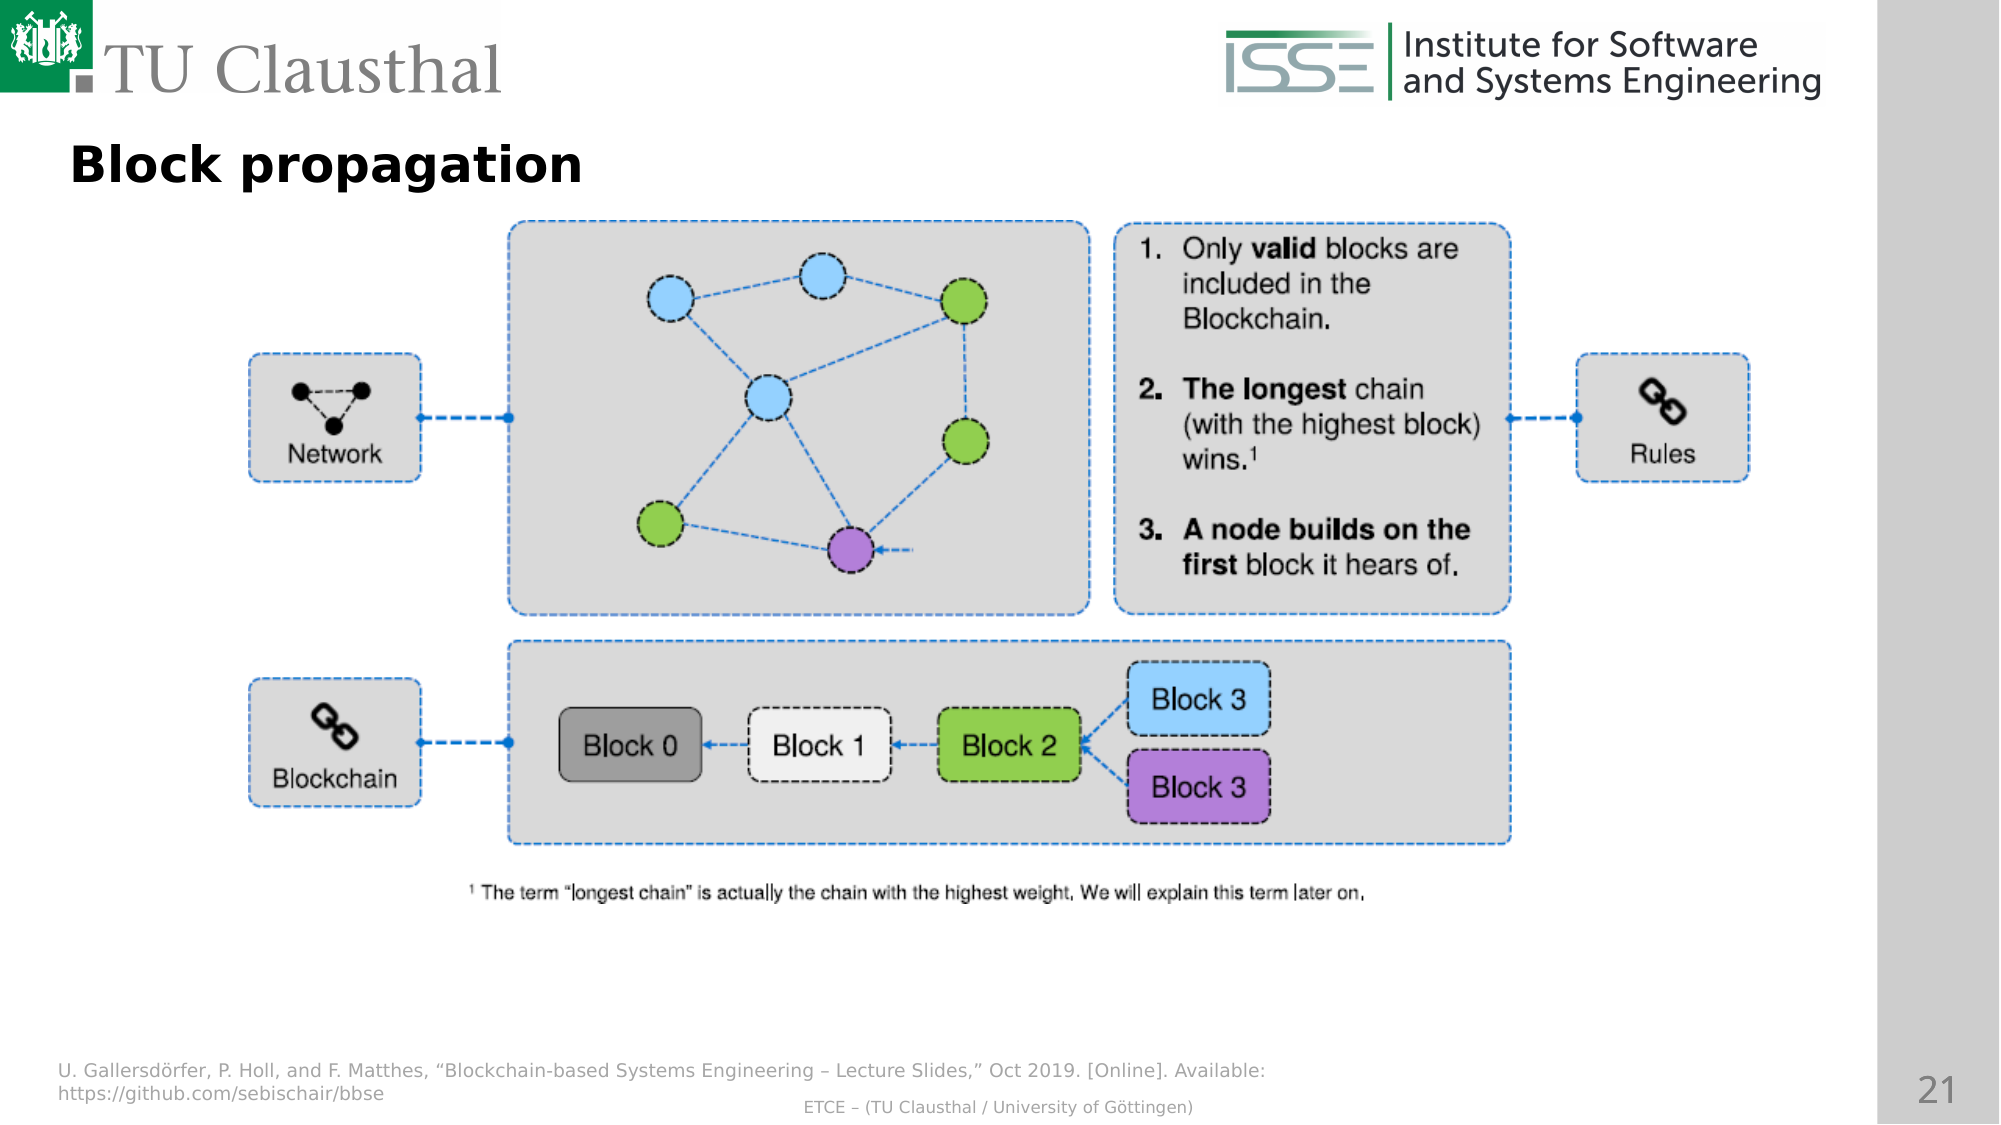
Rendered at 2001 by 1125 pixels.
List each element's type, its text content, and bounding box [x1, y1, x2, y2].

text_box Block propagation [54, 125, 1818, 208]
picture [0, 0, 501, 93]
picture [1218, 22, 1826, 107]
picture [248, 220, 1751, 904]
text_box U. Gallersdörfer, P. Holl, and F. Matthes, “Blockchain-based Systems Engineering – Lecture Slides,” Oct 2019. [Online]. Available: https://github.com/sebischair/bbse [43, 1051, 1521, 1112]
